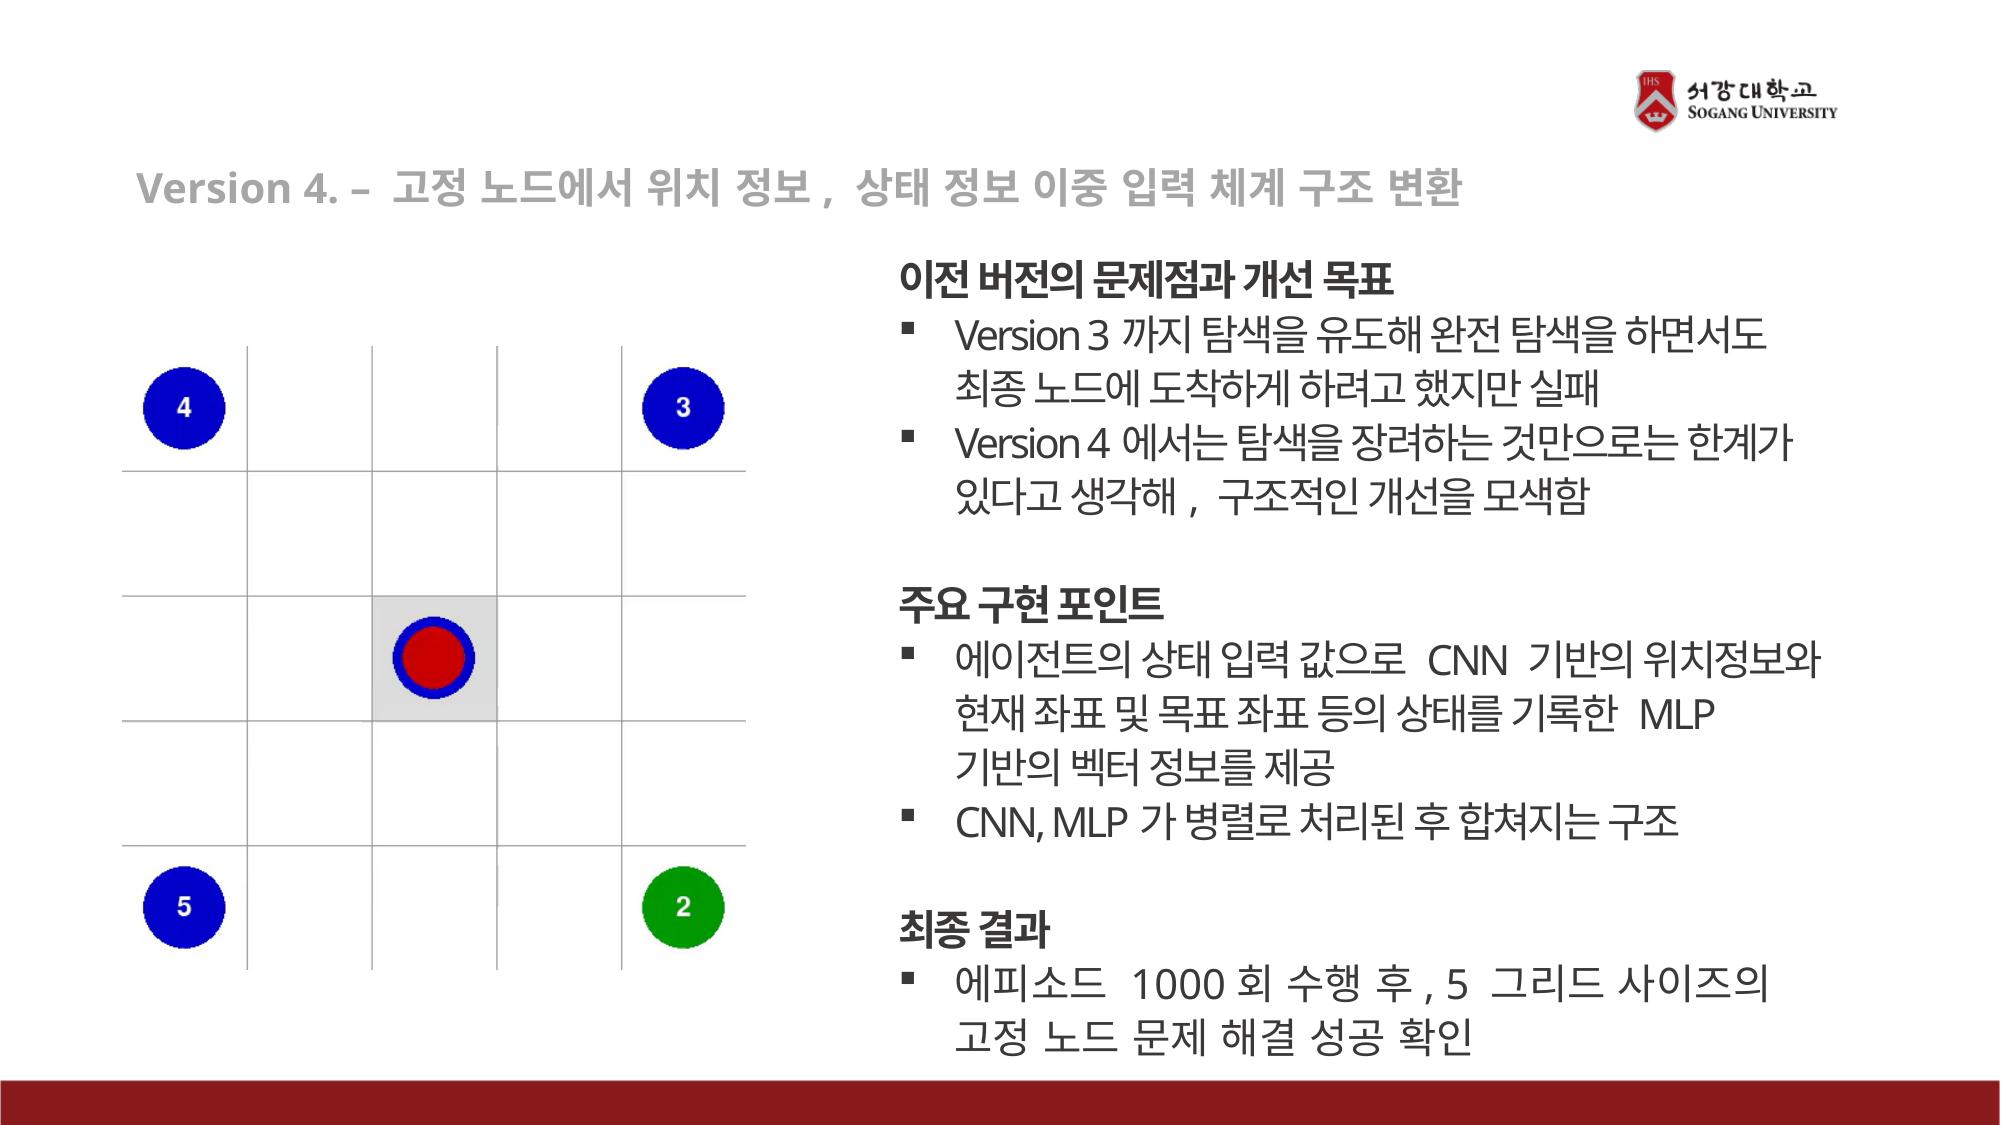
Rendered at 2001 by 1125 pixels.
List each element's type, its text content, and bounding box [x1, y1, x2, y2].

picture [0, 70, 2000, 1125]
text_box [121, 345, 747, 971]
text_box 이전 버전의 문제점과 개선 목표 Version 3까지 탐색을 유도해 완전 탐색을 하면서도 최종 노드에 도착하게 하려고 했지만 실패 Version 4에서는 탐색을 장려하는 것만으로는 한계가 있다고 생각해, 구조적인 개선을 모색함 주요 구현 포인트 에이전트의 상태 입력 값으로 CNN 기반의 위치정보와 현재 좌표 및 목표 좌표 등의 상태를 기록한 MLP 기반의 벡터 정보를 제공 CNN, MLP가 병렬로 처리된 후 합쳐지는 구조 최종 결과 에피소드 1000회 수행 후, 5 그리드 사이즈의 고정 노드 문제 해결 성공 확인 [883, 242, 1835, 1070]
text_box Version 4. – 고정 노드에서 위치 정보, 상태 정보 이중 입력 체계 구조 변환 [121, 153, 1835, 219]
